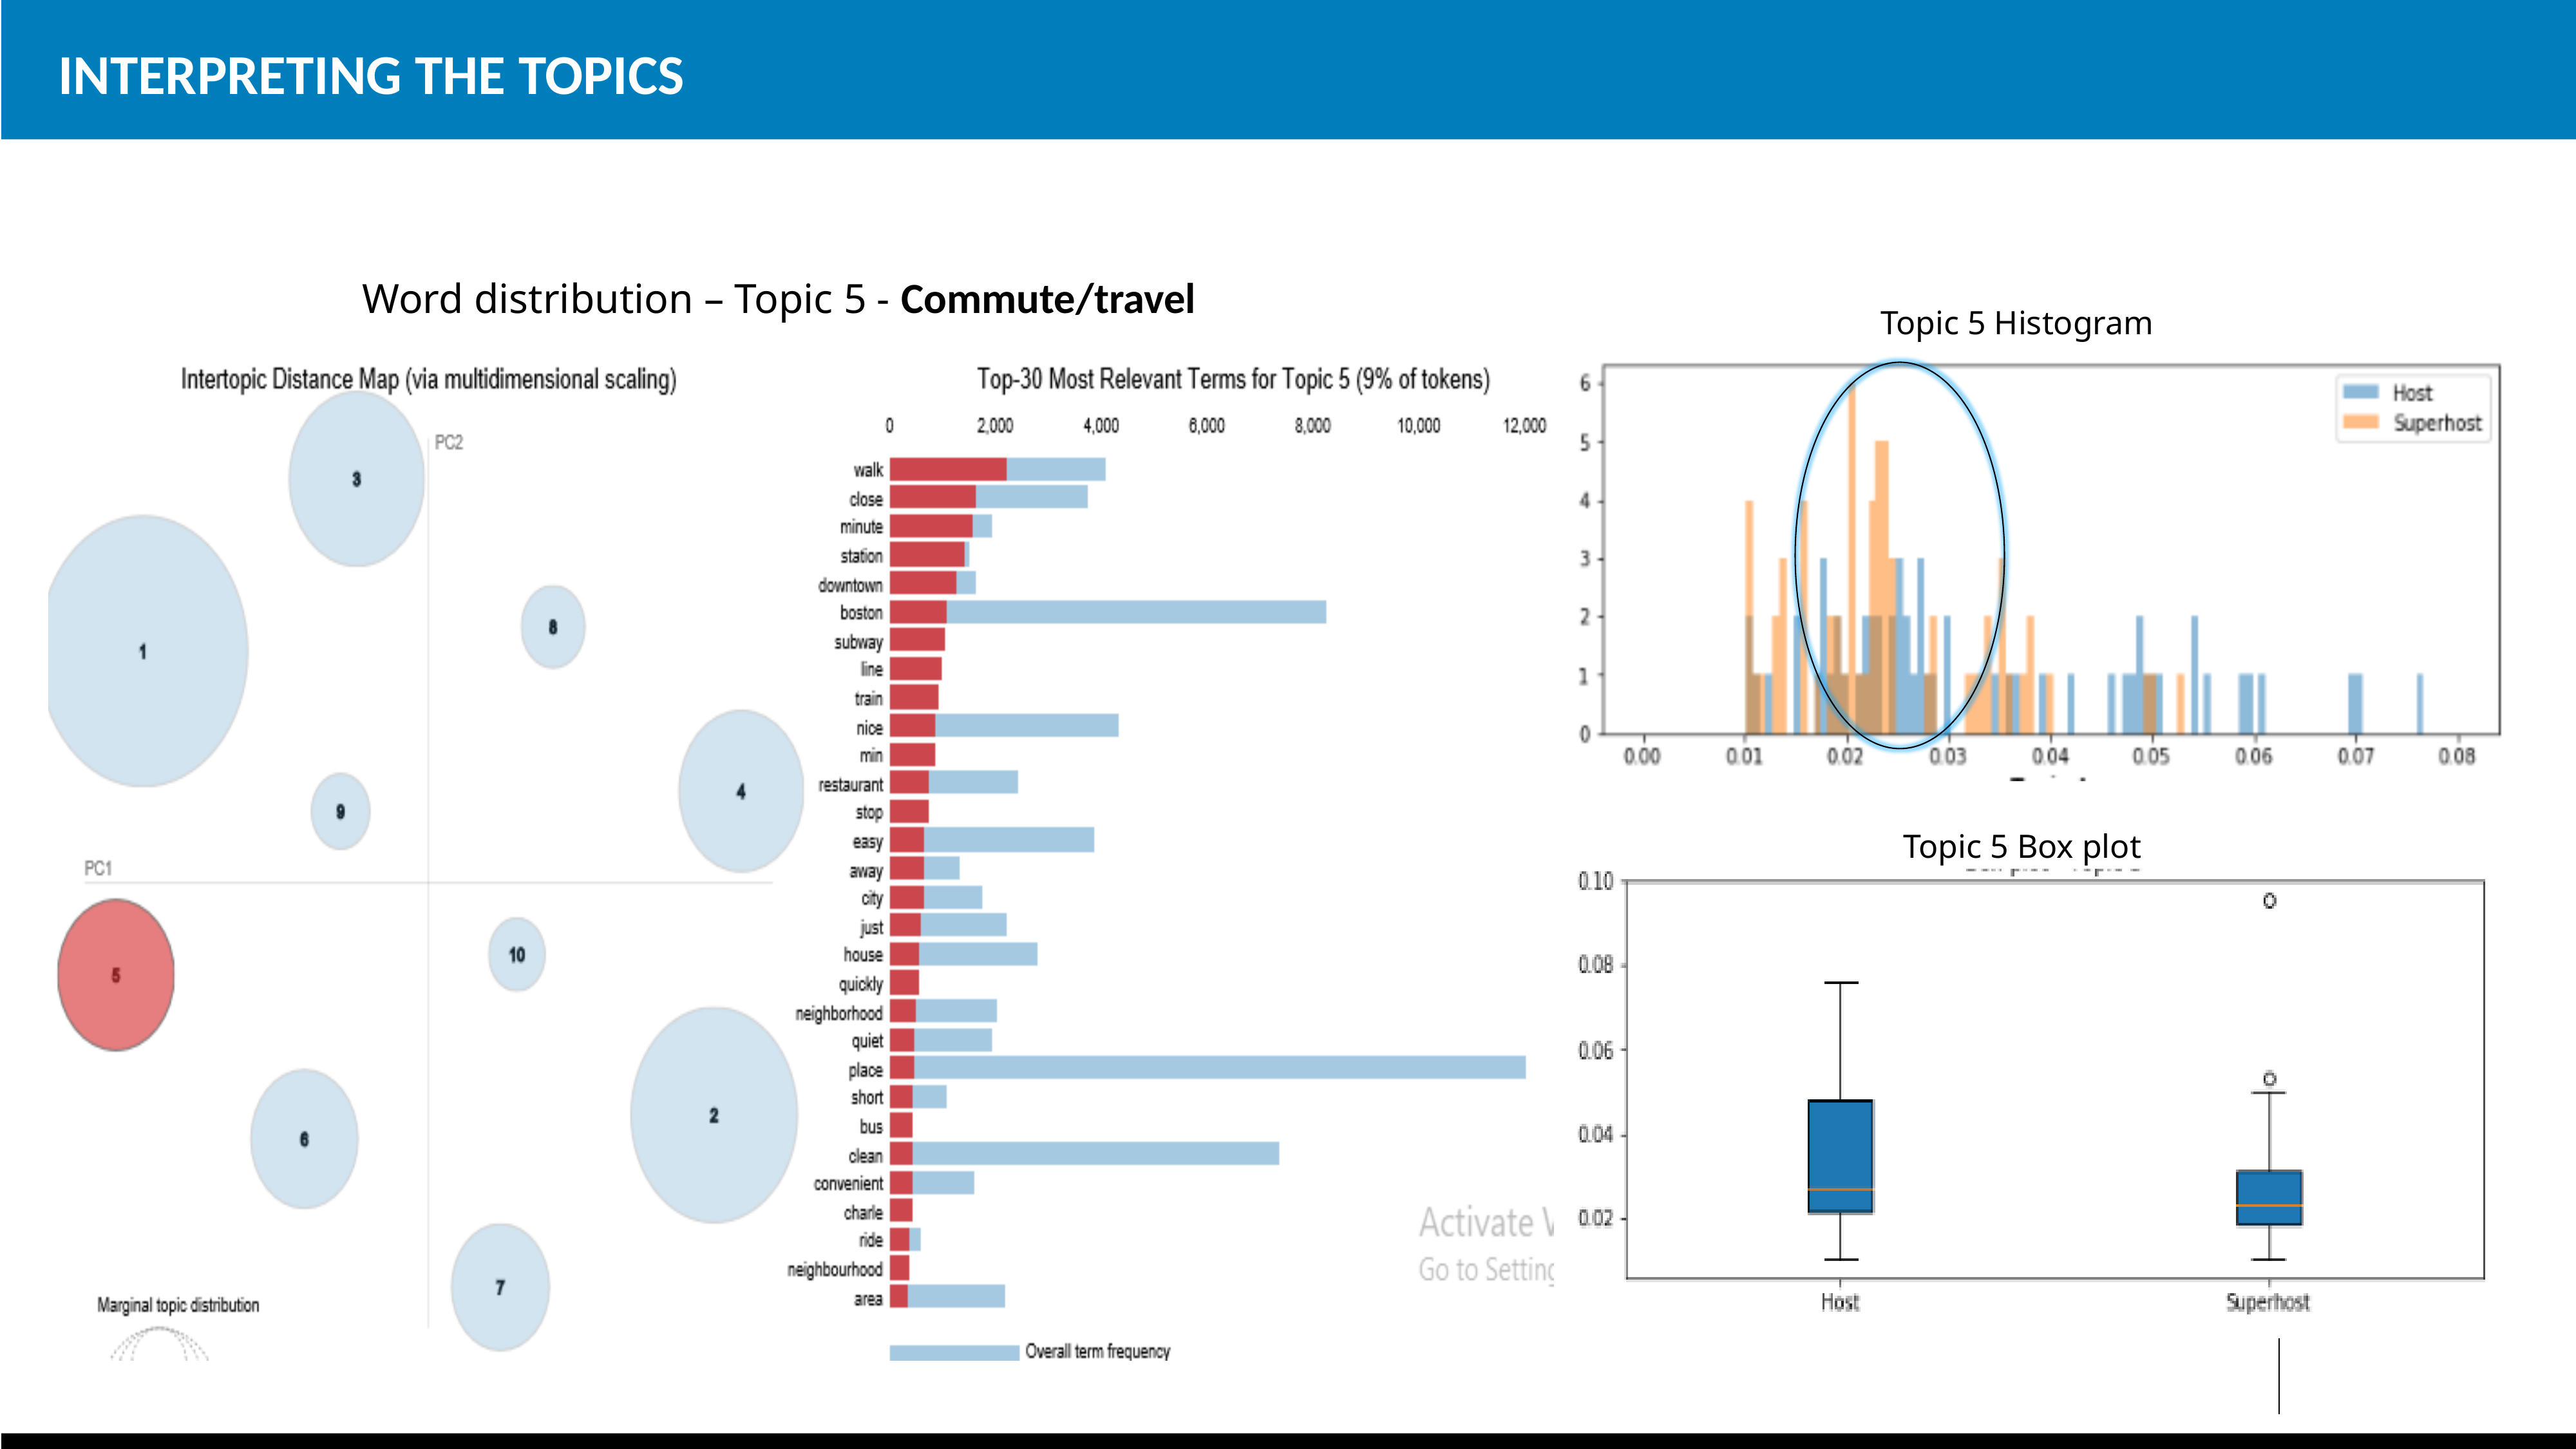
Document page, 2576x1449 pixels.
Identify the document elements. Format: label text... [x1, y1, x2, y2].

text_box Topic 5 Histogram [1871, 298, 2164, 346]
picture [1577, 362, 2504, 781]
picture [48, 362, 1554, 1361]
picture [1577, 869, 2488, 1321]
text_box Topic 5 Box plot [1893, 820, 2152, 869]
text_box Word distribution – Topic 5 - Commute/travel [352, 265, 1206, 362]
title INTERPRETING THE TOPICS [44, 14, 2470, 129]
